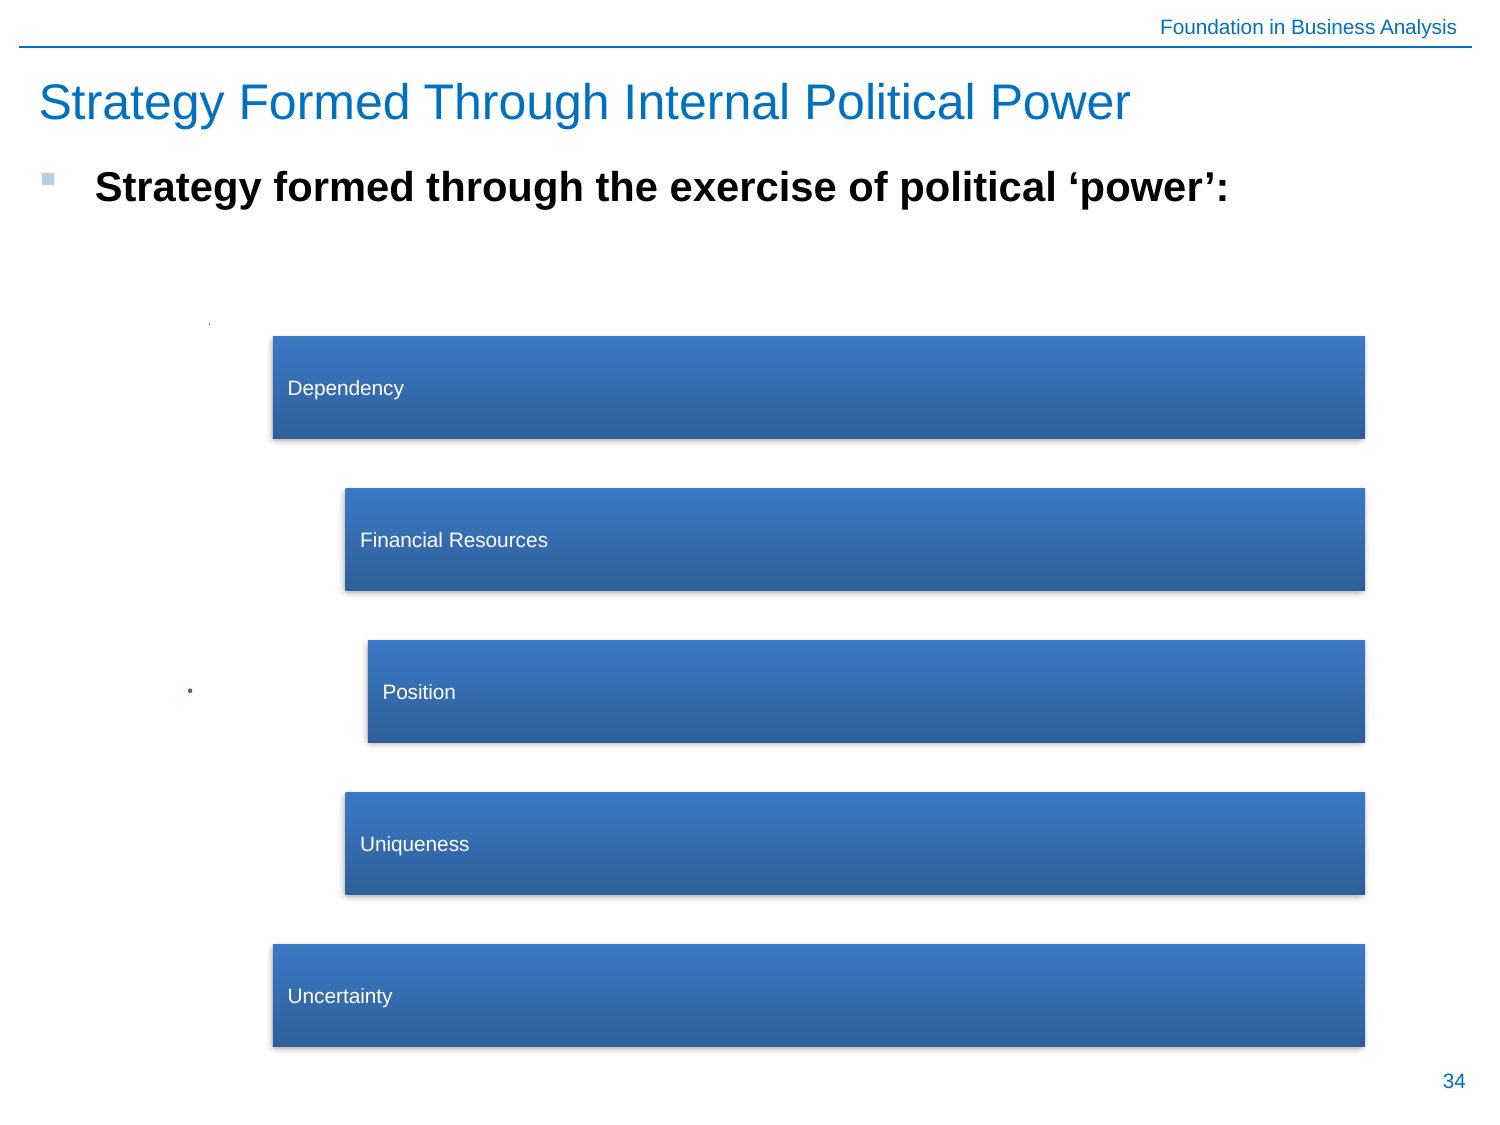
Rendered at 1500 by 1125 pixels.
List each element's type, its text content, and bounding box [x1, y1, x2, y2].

list Strategy formed through the exercise of political ‘power’: [23, 152, 1465, 1008]
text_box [184, 241, 1366, 1053]
title Strategy Formed Through Internal Political Power [23, 58, 1465, 141]
